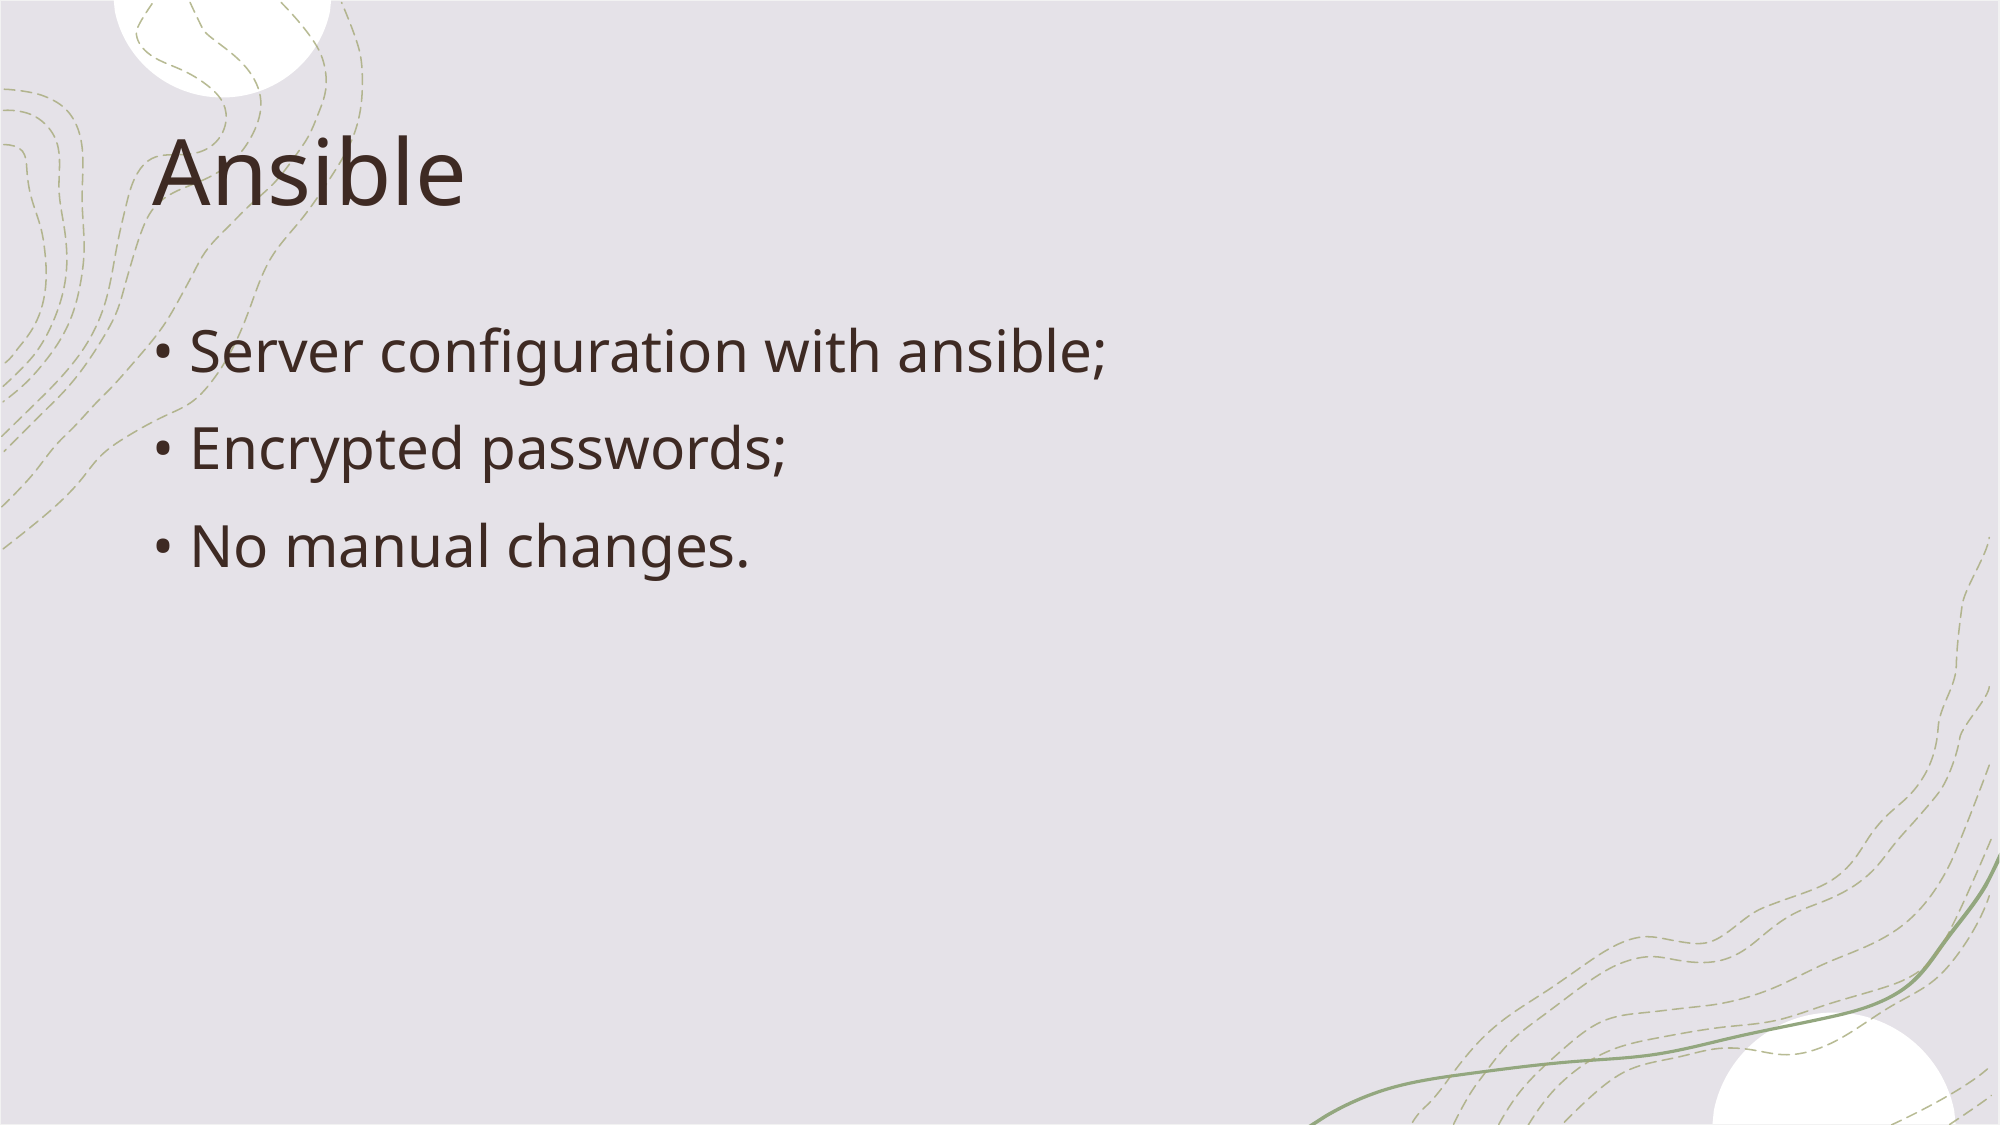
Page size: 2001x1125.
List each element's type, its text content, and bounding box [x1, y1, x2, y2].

list • Server configuration with ansible; • Encrypted passwords; • No manual changes. [137, 299, 1863, 1014]
title Ansible [137, 59, 1863, 278]
